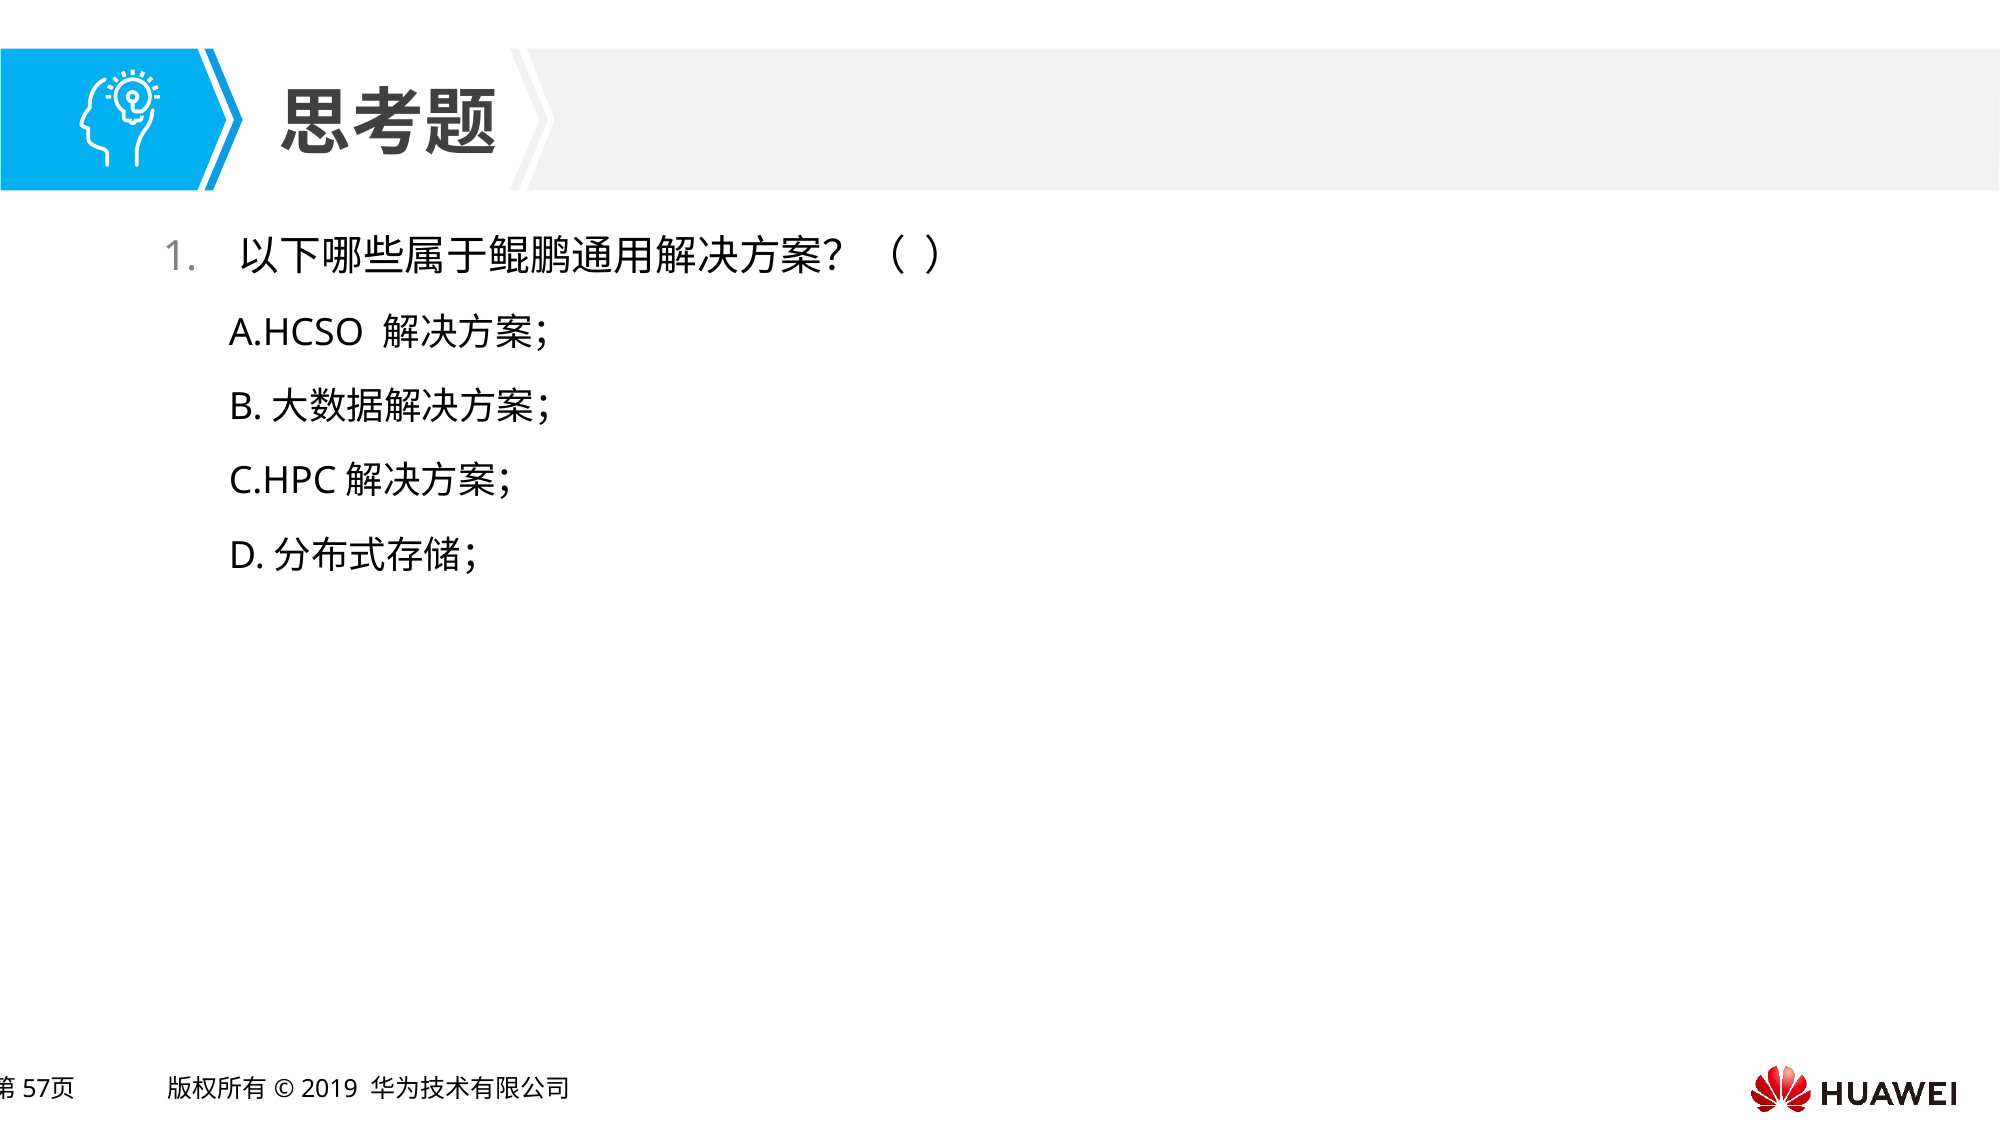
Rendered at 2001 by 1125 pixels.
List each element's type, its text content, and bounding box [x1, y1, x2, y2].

list 以下哪些属于鲲鹏通用解决方案？（ ） A.HCSO 解决方案； B.大数据解决方案； C.HPC解决方案； D.分布式存储； [149, 202, 1883, 971]
picture [1751, 1066, 1956, 1112]
